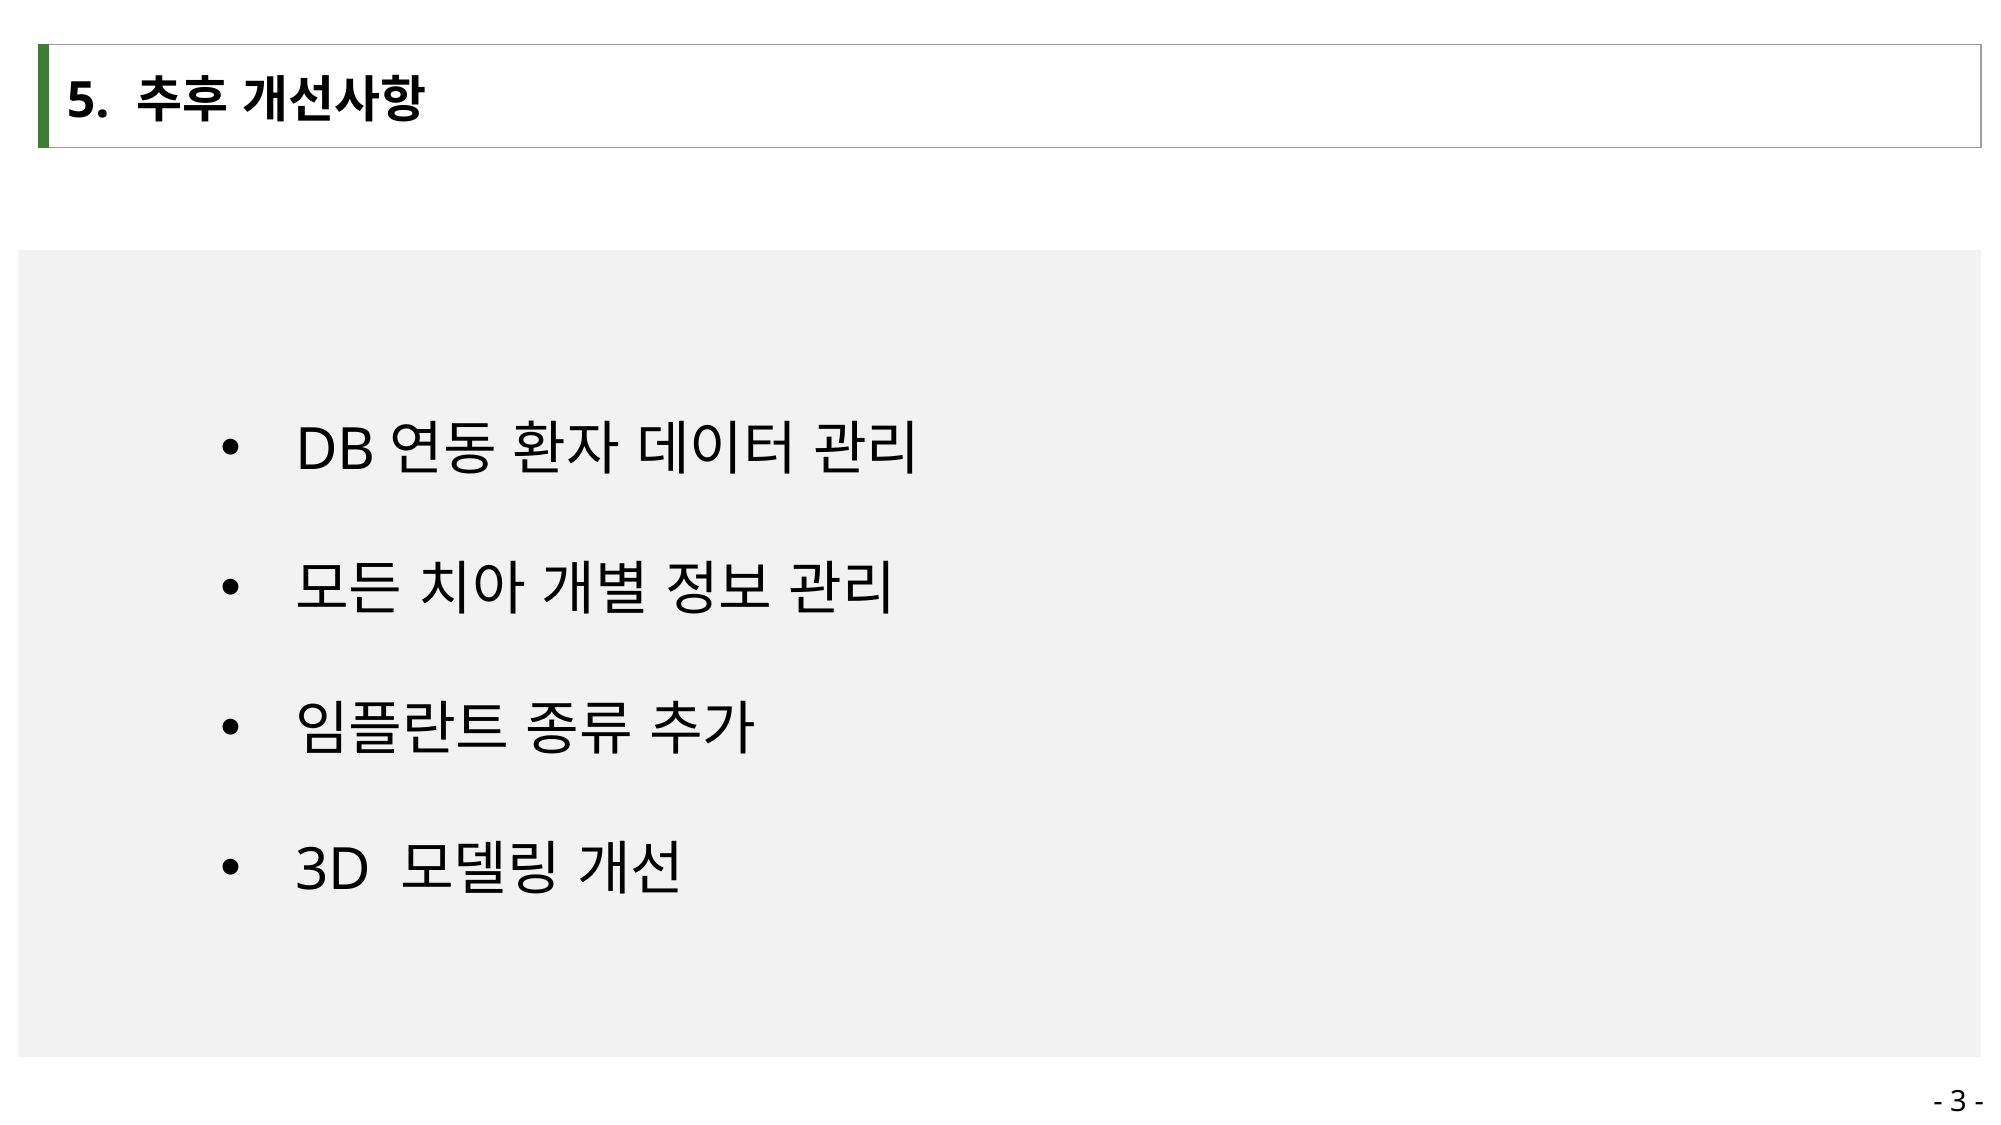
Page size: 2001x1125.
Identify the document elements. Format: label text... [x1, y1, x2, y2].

text_box DB연동 환자 데이터 관리 모든 치아 개별 정보 관리 임플란트 종류 추가 3D 모델링 개선 [205, 396, 1478, 995]
text_box - 3 - [1918, 1074, 2000, 1125]
table_header 5. 추후 개선사항 [49, 45, 1980, 147]
